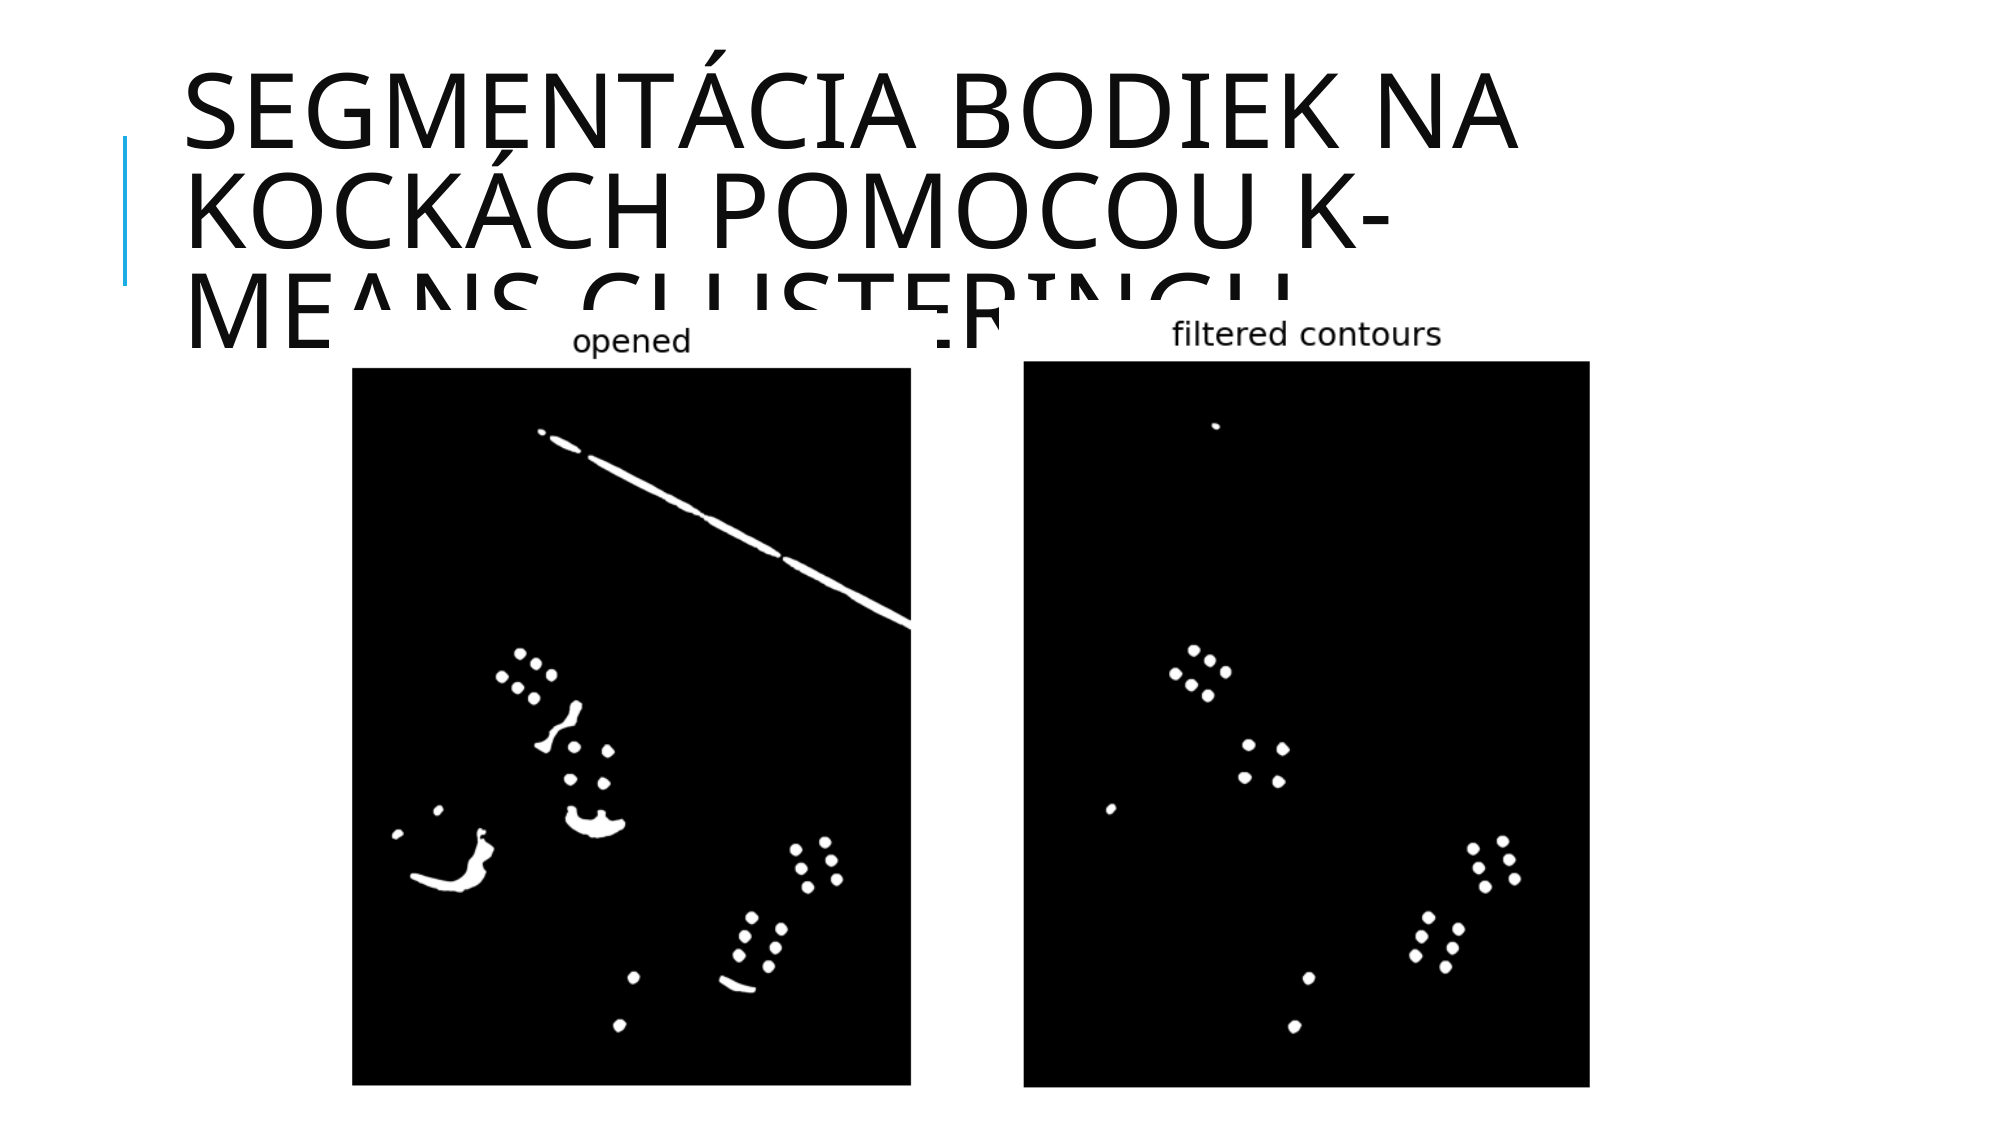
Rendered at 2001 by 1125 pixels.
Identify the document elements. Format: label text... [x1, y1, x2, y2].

picture [999, 300, 1607, 1115]
picture [329, 310, 937, 1105]
title segmentácia bodiek na kockách pomocou K-means clusteringu [168, 96, 1763, 342]
